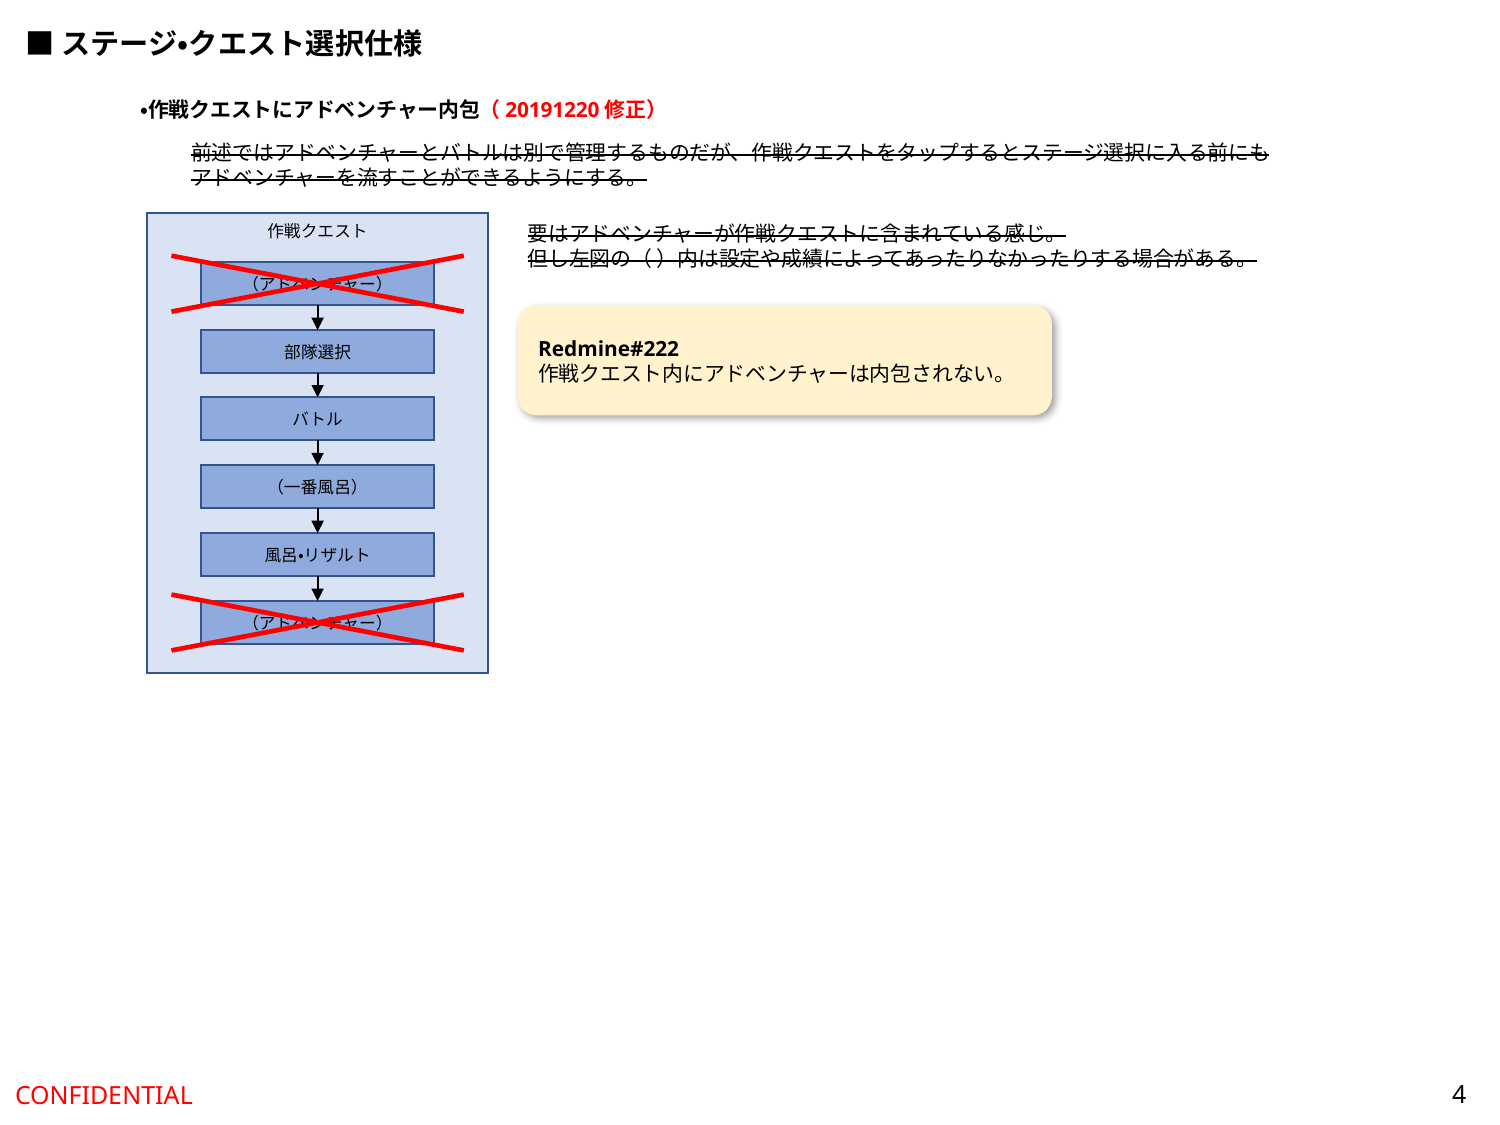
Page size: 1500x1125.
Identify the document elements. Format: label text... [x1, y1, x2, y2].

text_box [147, 213, 488, 673]
slide_number 4 [1143, 1065, 1482, 1125]
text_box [171, 255, 464, 312]
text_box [171, 594, 464, 651]
text_box ・作戦クエストにアドベンチャー内包（20191220修正） [125, 89, 682, 129]
text_box 前述ではアドベンチャーとバトルは別で管理するものだが、作戦クエストをタップするとステージ選択に入る前にも アドベンチャーを流すことができるようにする。 [176, 132, 1285, 198]
text_box 要はアドベンチャーが作戦クエストに含まれている感じ。 但し左図の（ ）内は設定や成績によってあったりなかったりする場合がある。 [513, 213, 1272, 278]
text_box ■ステージ・クエスト選択仕様 [10, 17, 438, 68]
text_box Redmine#222 作戦クエスト内にアドベンチャーは内包されない。 [516, 304, 1053, 417]
footer CONFIDENTIAL [0, 1065, 507, 1125]
